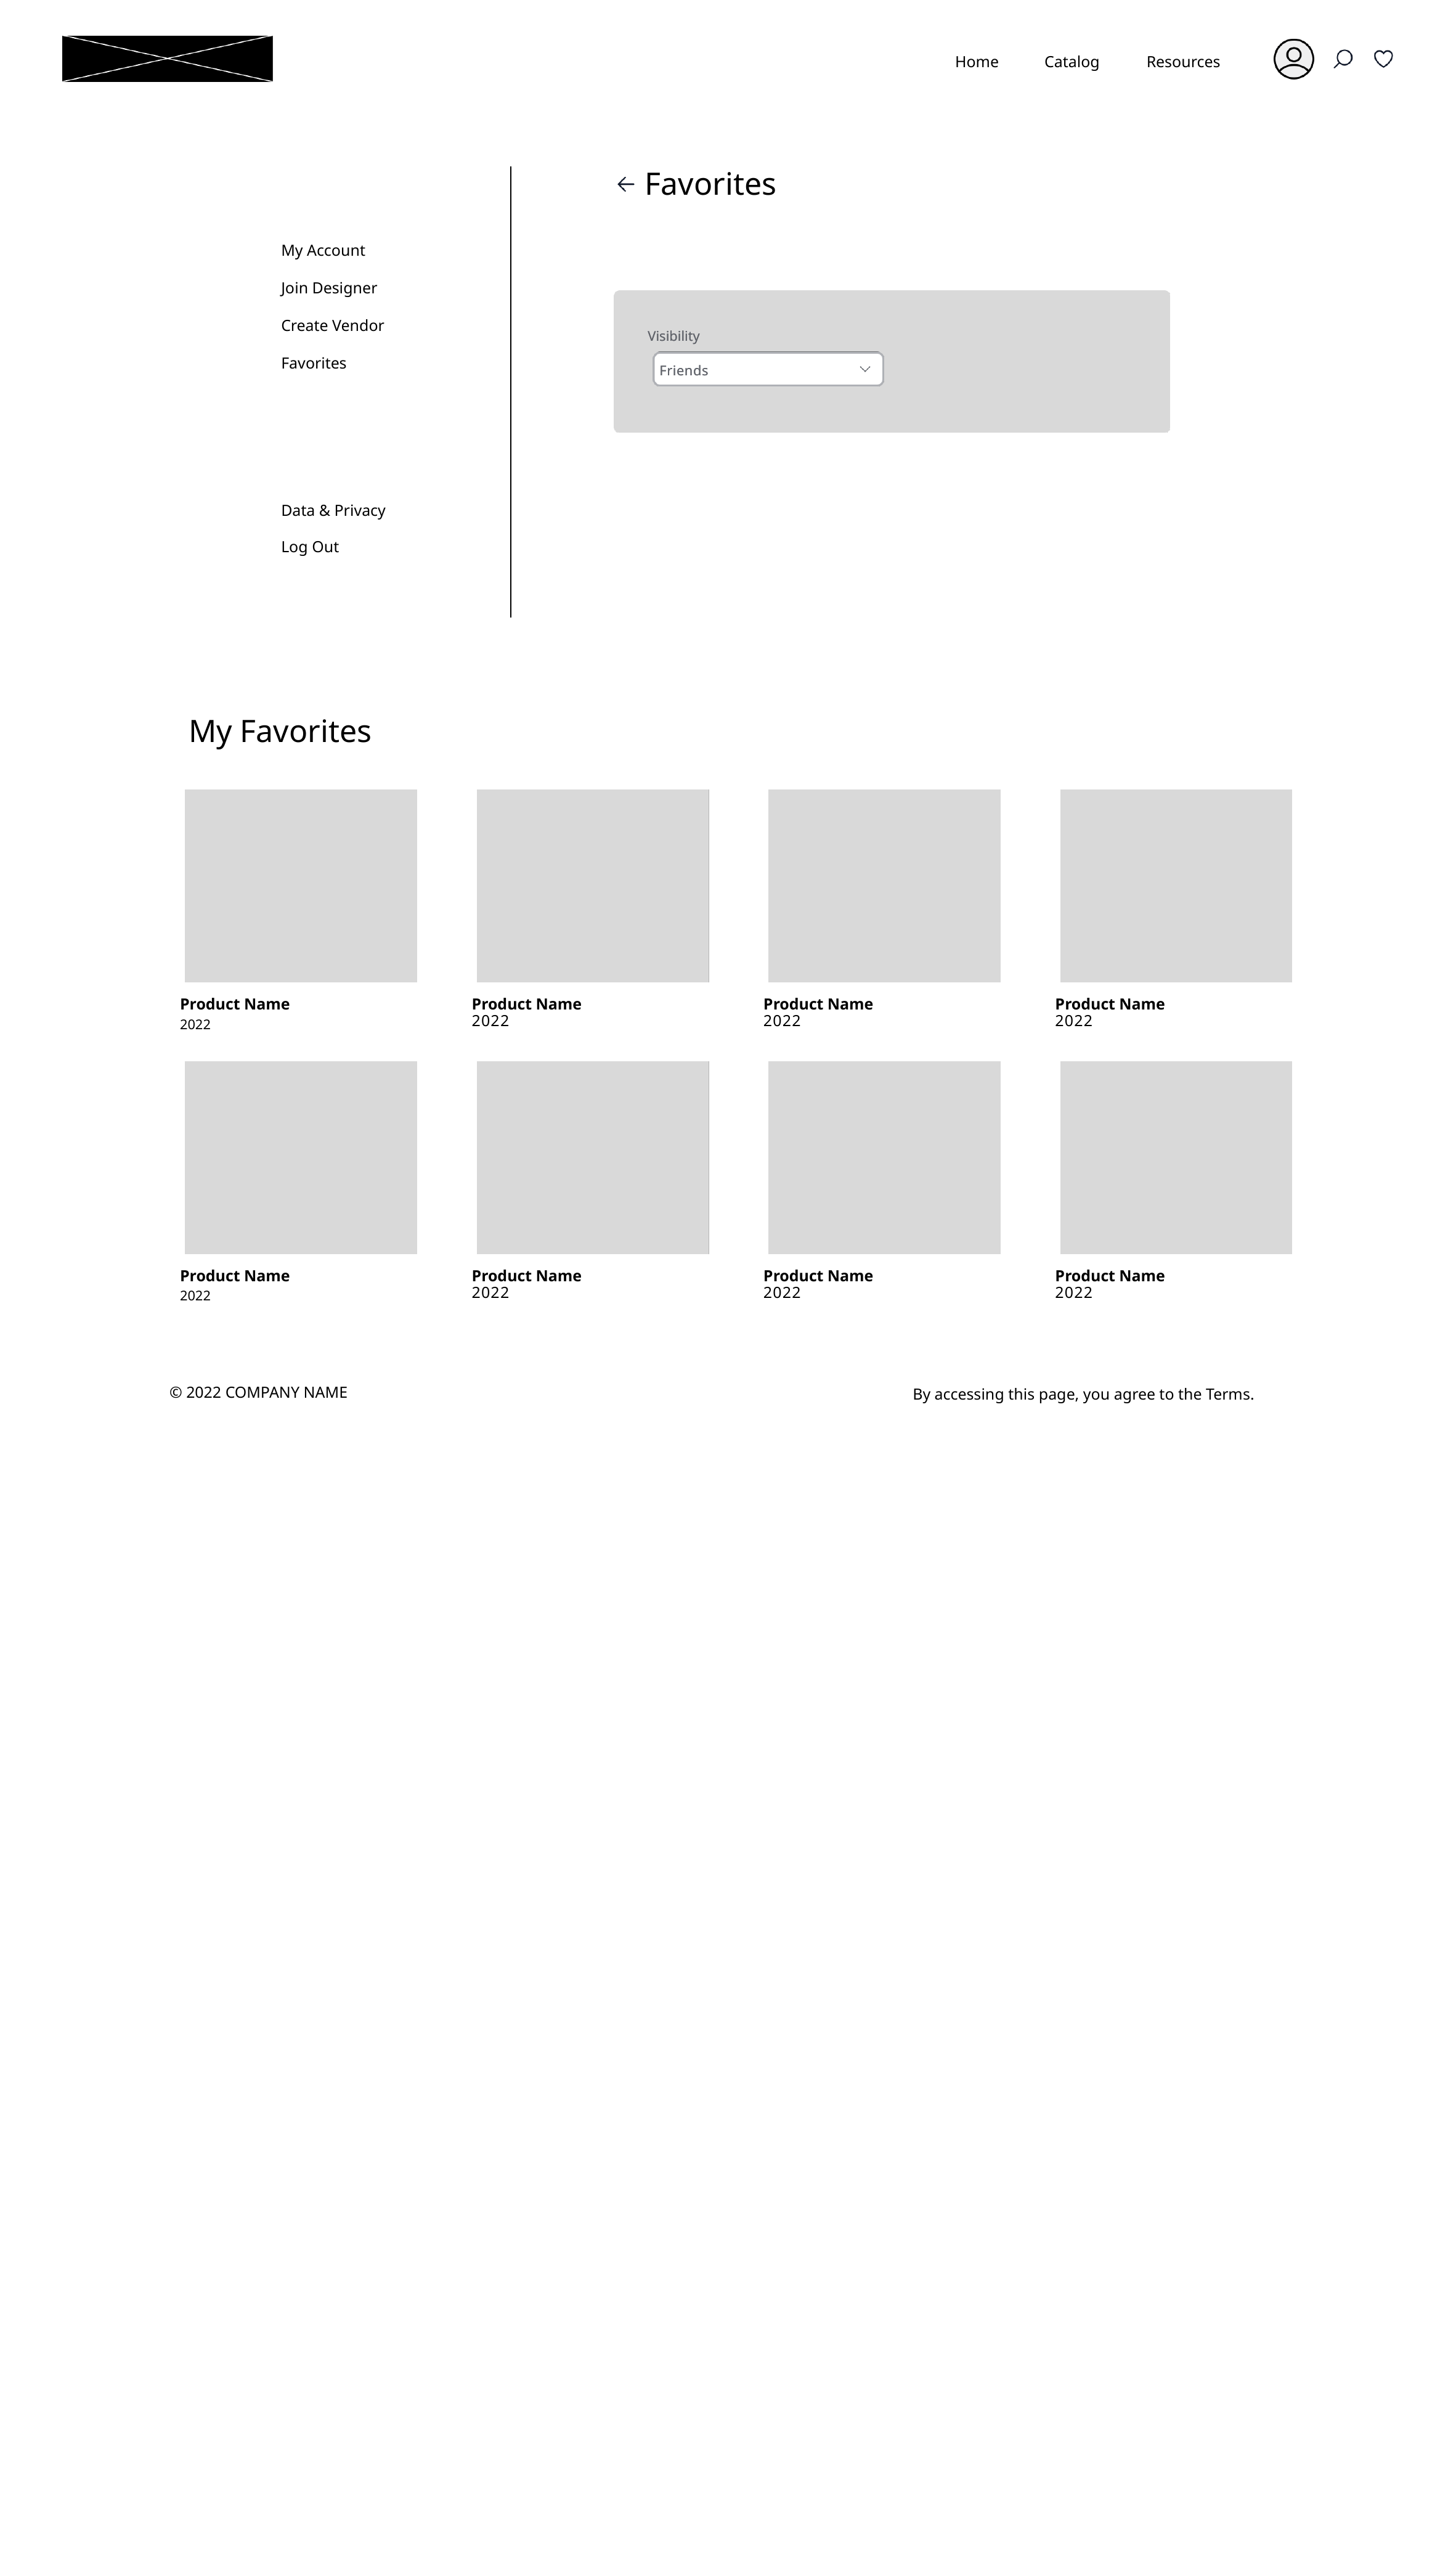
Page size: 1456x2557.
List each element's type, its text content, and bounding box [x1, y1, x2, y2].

picture [184, 789, 1292, 1301]
text_box 2022 [180, 1014, 184, 1030]
text_box Favorites [645, 166, 794, 202]
text_box Product Name [180, 1261, 184, 1285]
picture [614, 290, 1170, 433]
text_box Create Vendor [281, 303, 285, 335]
text_box Join Designer [281, 266, 285, 297]
text_box Product Name [180, 990, 184, 1013]
picture [614, 172, 638, 196]
text_box My Account [281, 228, 285, 259]
text_box Log Out [281, 524, 285, 556]
text_box Favorites [281, 341, 285, 372]
text_box Data & Privacy [281, 488, 285, 520]
text_box My Favorites [189, 713, 394, 749]
text_box 2022 [180, 1285, 184, 1301]
picture [61, 35, 1394, 82]
picture [285, 166, 479, 618]
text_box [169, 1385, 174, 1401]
picture [174, 1380, 1282, 1406]
